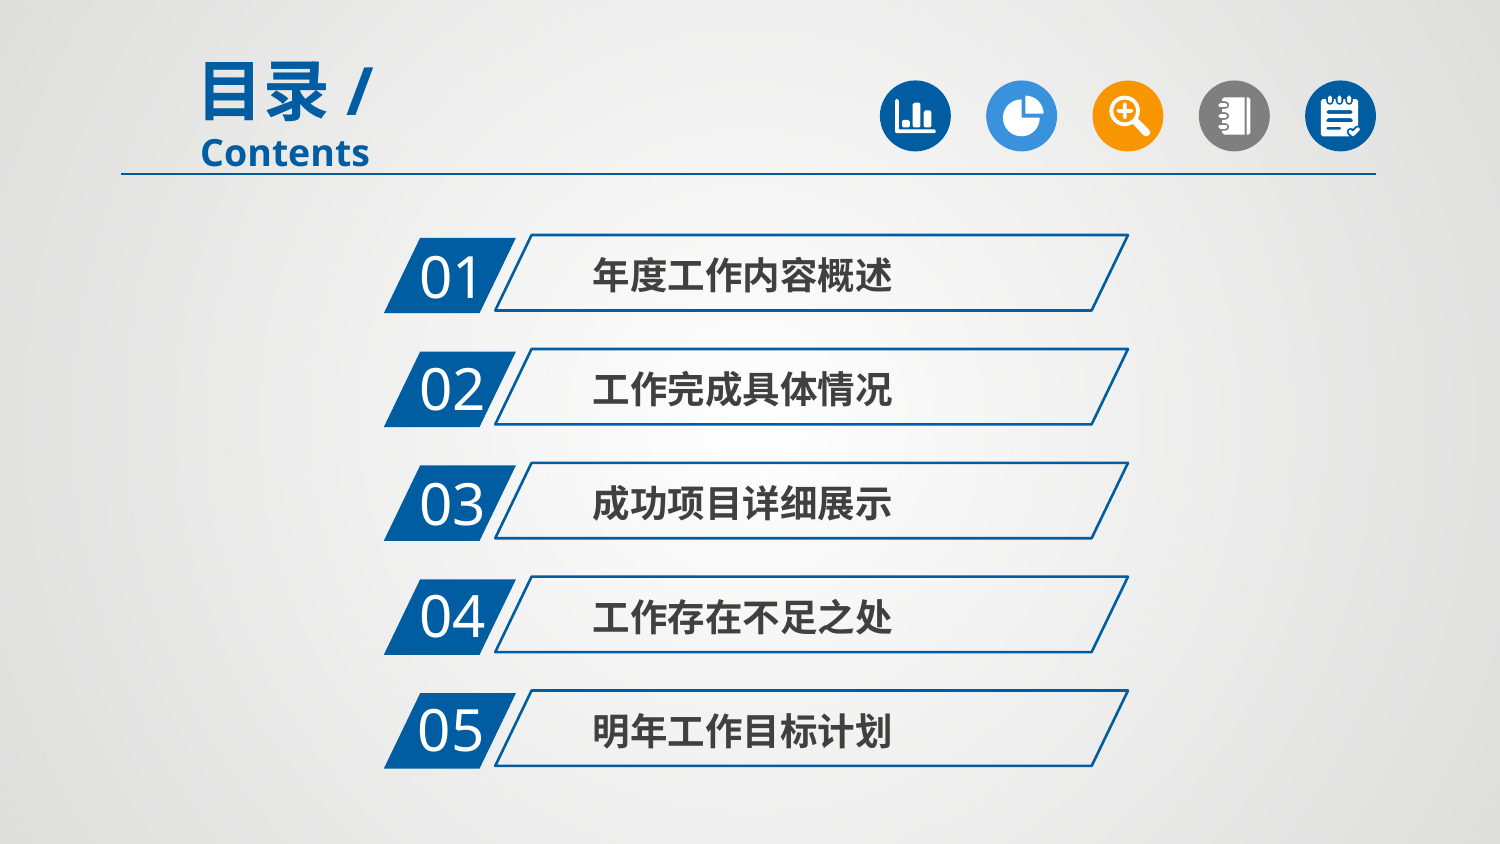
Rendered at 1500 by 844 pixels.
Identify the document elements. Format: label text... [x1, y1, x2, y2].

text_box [494, 576, 1129, 653]
text_box 目录/Contents [100, 70, 471, 152]
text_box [879, 80, 952, 152]
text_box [383, 459, 531, 542]
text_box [1198, 80, 1271, 152]
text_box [494, 234, 1129, 311]
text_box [494, 690, 1129, 767]
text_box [383, 232, 531, 314]
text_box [383, 685, 530, 769]
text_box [383, 571, 531, 656]
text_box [1304, 80, 1377, 152]
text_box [1092, 80, 1164, 152]
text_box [985, 80, 1058, 152]
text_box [383, 344, 531, 428]
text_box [494, 348, 1129, 425]
picture [0, 0, 1500, 844]
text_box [494, 462, 1129, 539]
